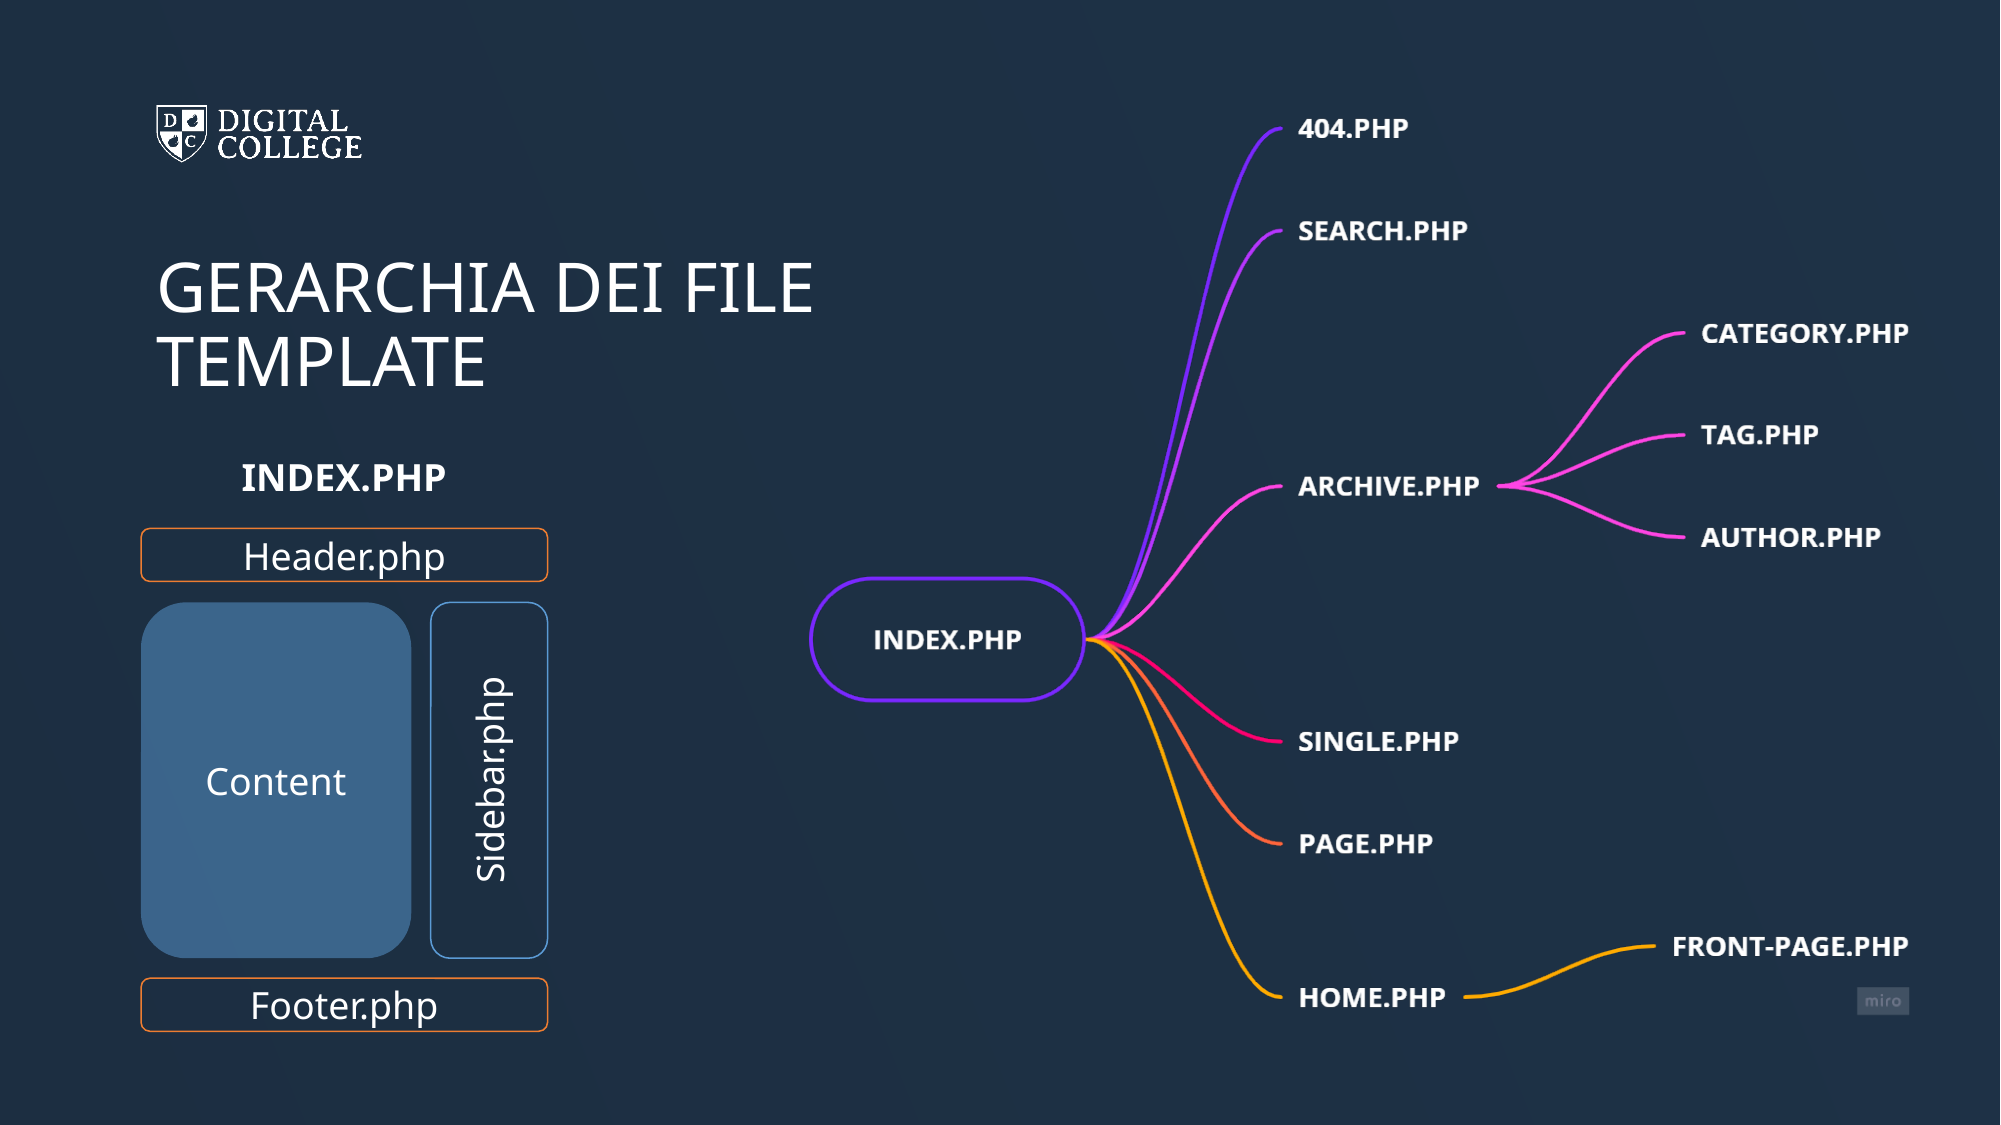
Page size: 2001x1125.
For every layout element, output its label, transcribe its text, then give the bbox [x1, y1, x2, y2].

picture [150, 97, 368, 170]
picture [809, 93, 1927, 1032]
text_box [141, 528, 548, 1032]
title GERARCHIA DEI FILE TEMPLATE [141, 245, 809, 464]
text_box INDEX.PHP [189, 446, 499, 507]
